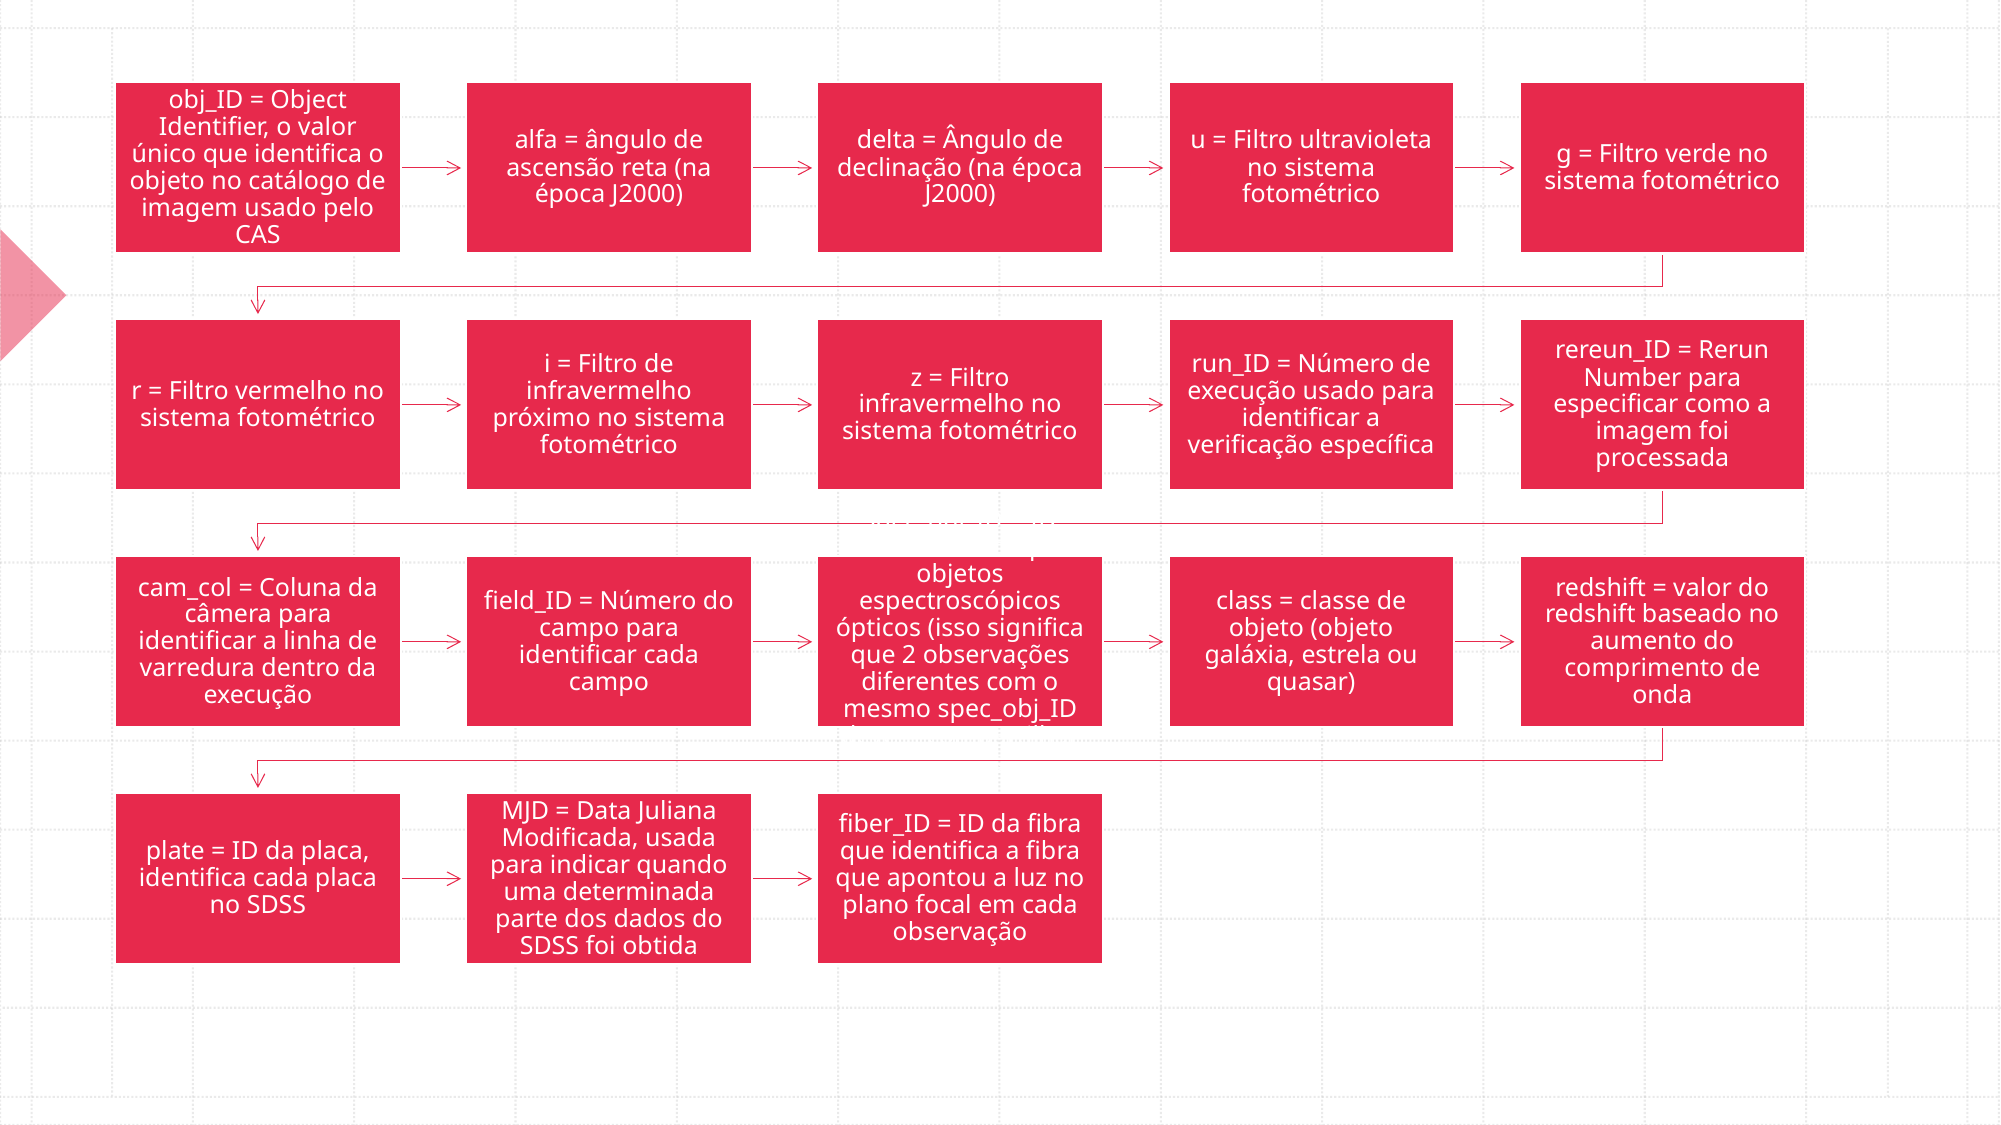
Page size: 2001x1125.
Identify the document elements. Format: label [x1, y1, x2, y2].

list [113, 78, 1808, 969]
